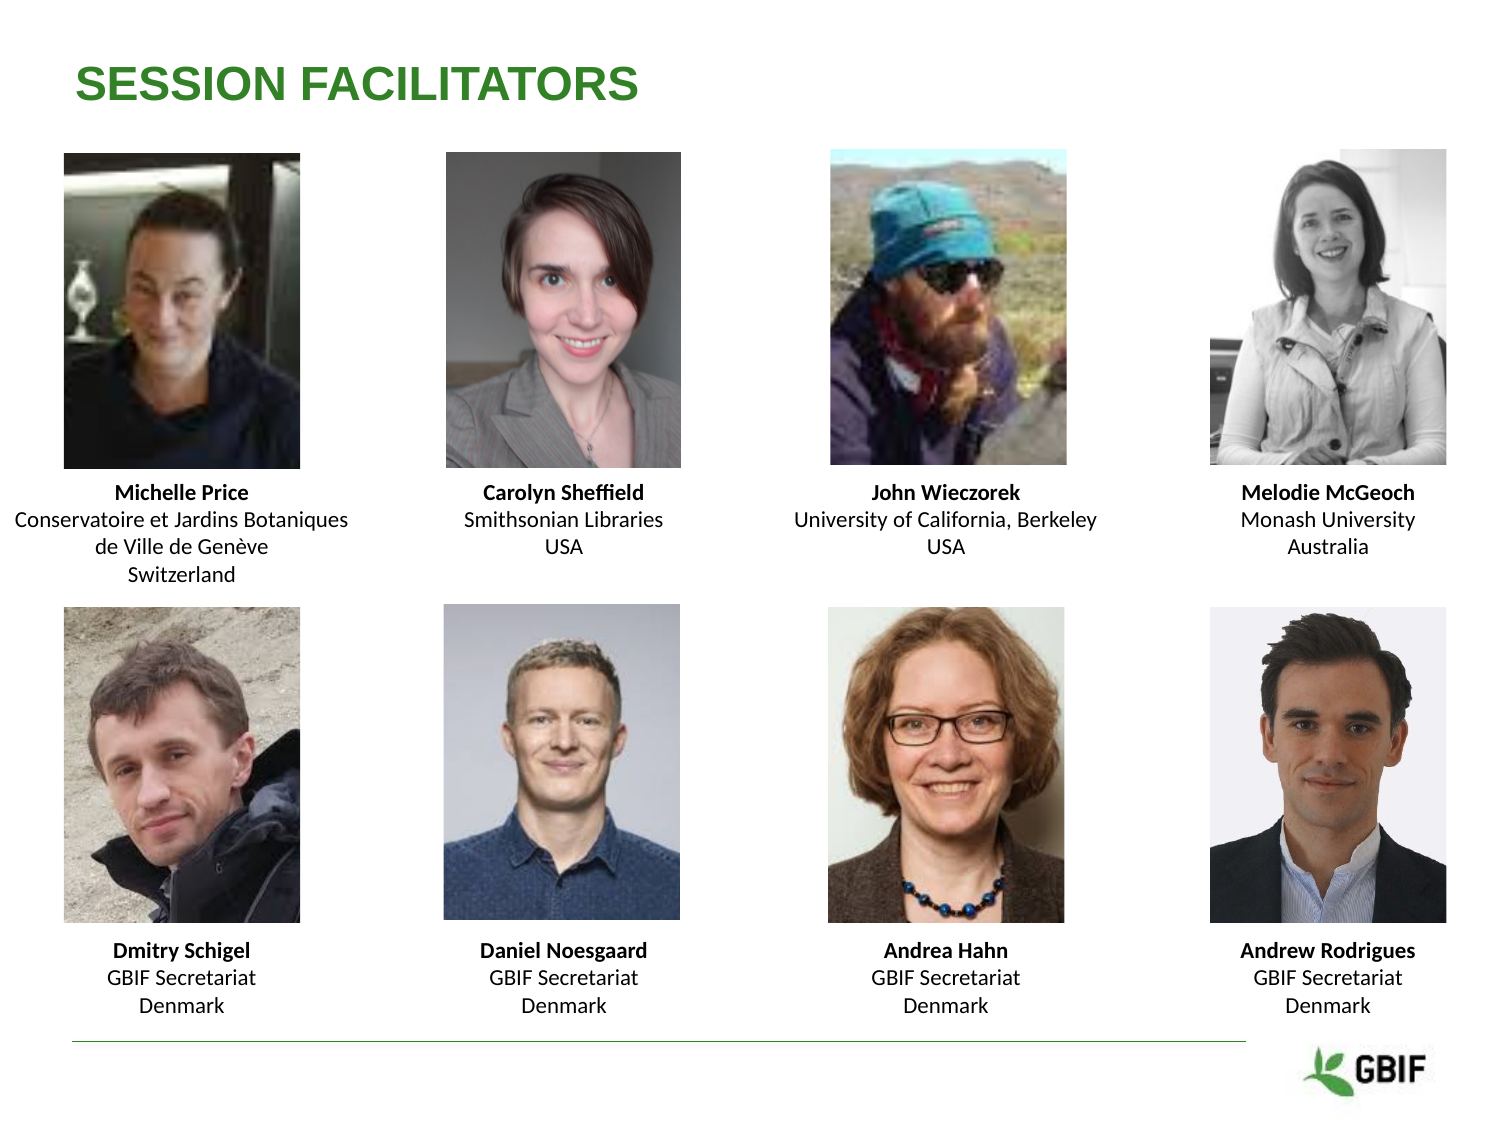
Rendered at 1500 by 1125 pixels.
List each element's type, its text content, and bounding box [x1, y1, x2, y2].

text_box Andrea Hahn GBIF Secretariat Denmark [856, 931, 1036, 1025]
text_box Melodie McGeoch Monash University Australia [1225, 473, 1431, 567]
text_box John Wieczorek University of California, Berkeley USA [779, 469, 1113, 567]
text_box Dmitry Schigel GBIF Secretariat Denmark [92, 931, 272, 1025]
picture [827, 607, 1065, 923]
picture [63, 607, 301, 923]
picture [63, 153, 301, 469]
picture [1285, 1019, 1443, 1125]
text_box Carolyn Sheffield Smithsonian Libraries USA [449, 476, 679, 567]
picture [445, 151, 683, 468]
picture [1209, 149, 1447, 465]
picture [830, 149, 1067, 465]
picture [1209, 607, 1447, 923]
text_box Andrew Rodrigues GBIF Secretariat Denmark [1225, 931, 1431, 1025]
text_box Michelle Price Conservatoire et Jardins Botaniques de Ville de Genève Switzerland [0, 469, 364, 595]
picture [443, 604, 680, 920]
title Session Facilitators [75, 45, 1425, 176]
text_box Daniel Noesgaard GBIF Secretariat Denmark [465, 929, 663, 1025]
